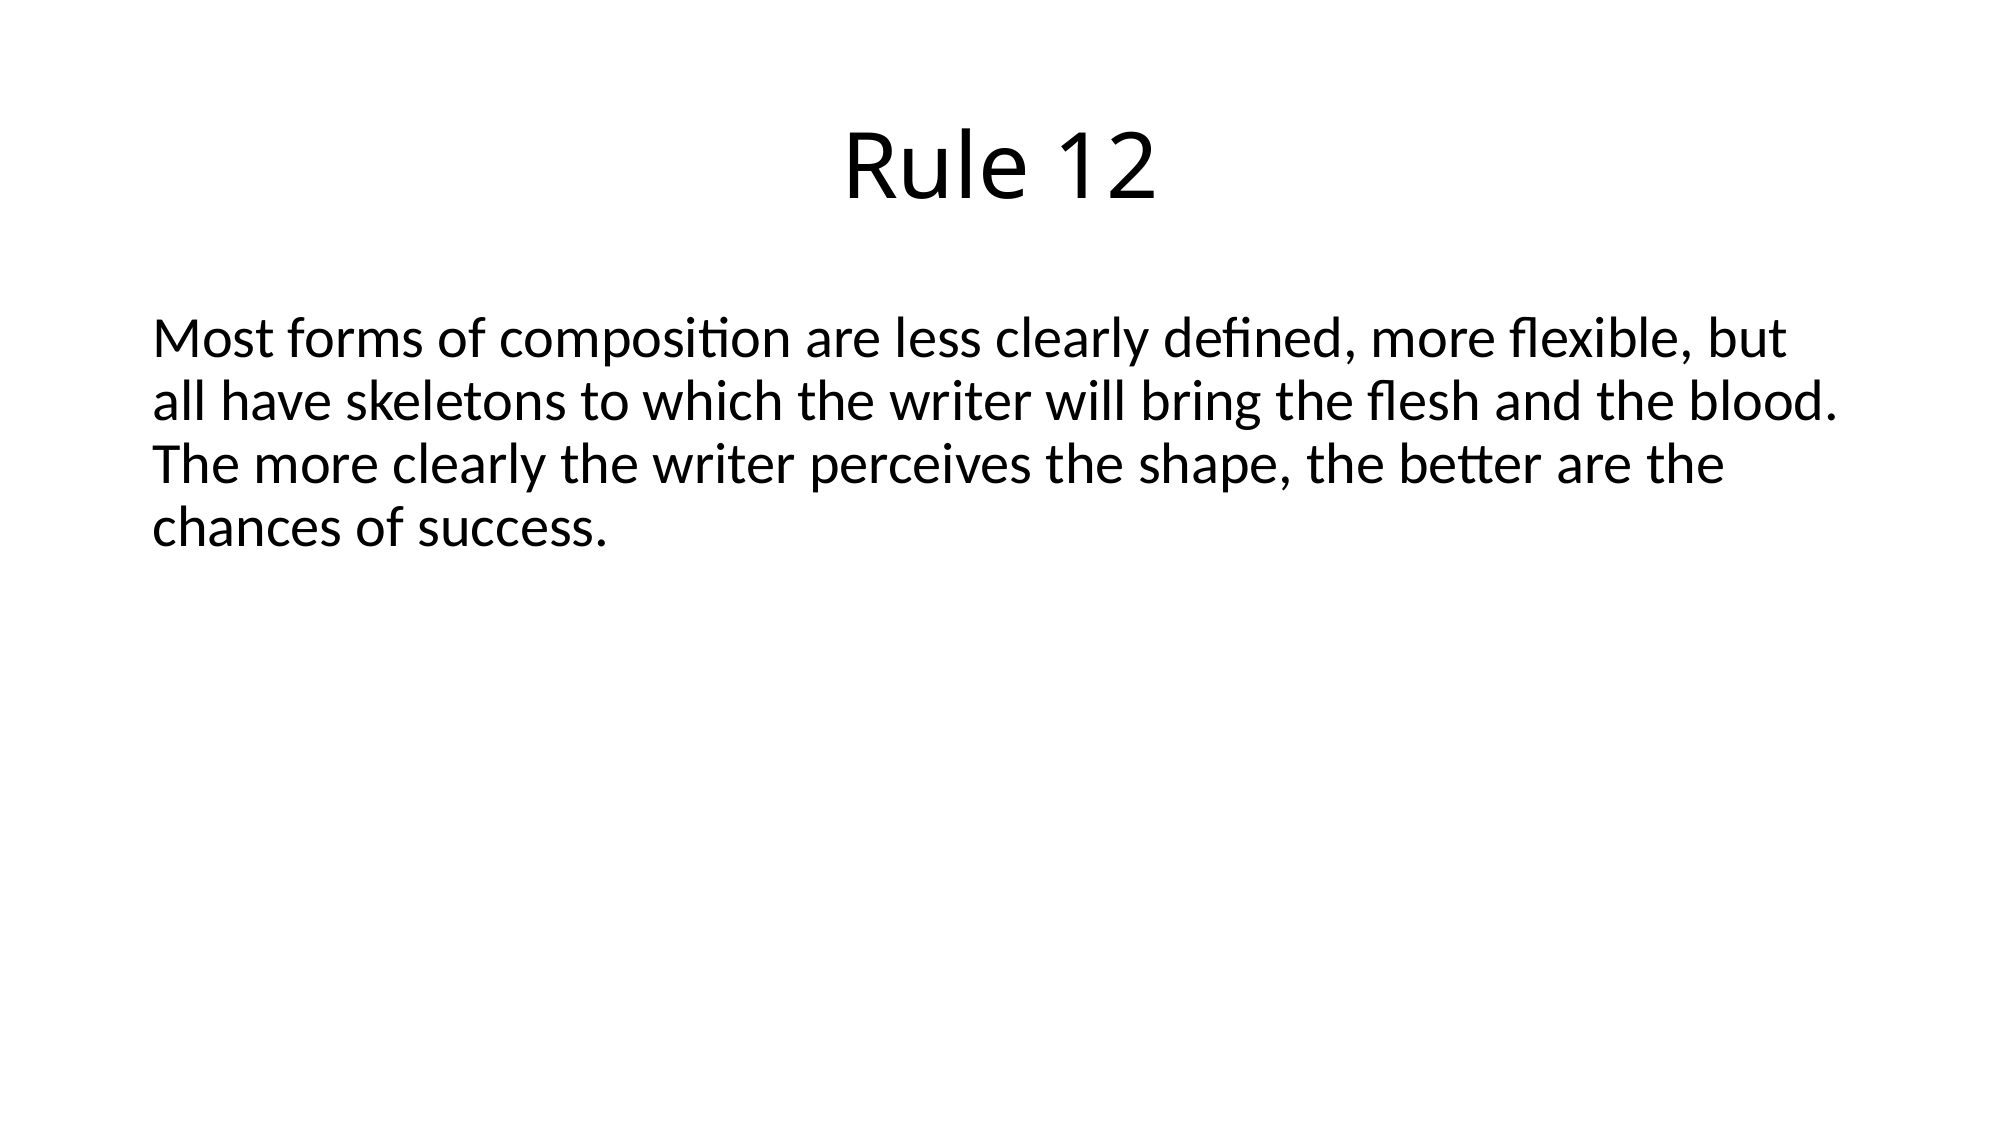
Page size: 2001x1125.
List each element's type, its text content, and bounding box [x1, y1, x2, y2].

list Most forms of composition are less clearly defined, more flexible, but all have skeletons to which the writer will bring the flesh and the blood. The more clearly the writer perceives the shape, the better are the chances of success. [137, 299, 1863, 1014]
title Rule 12 [137, 59, 1863, 278]
